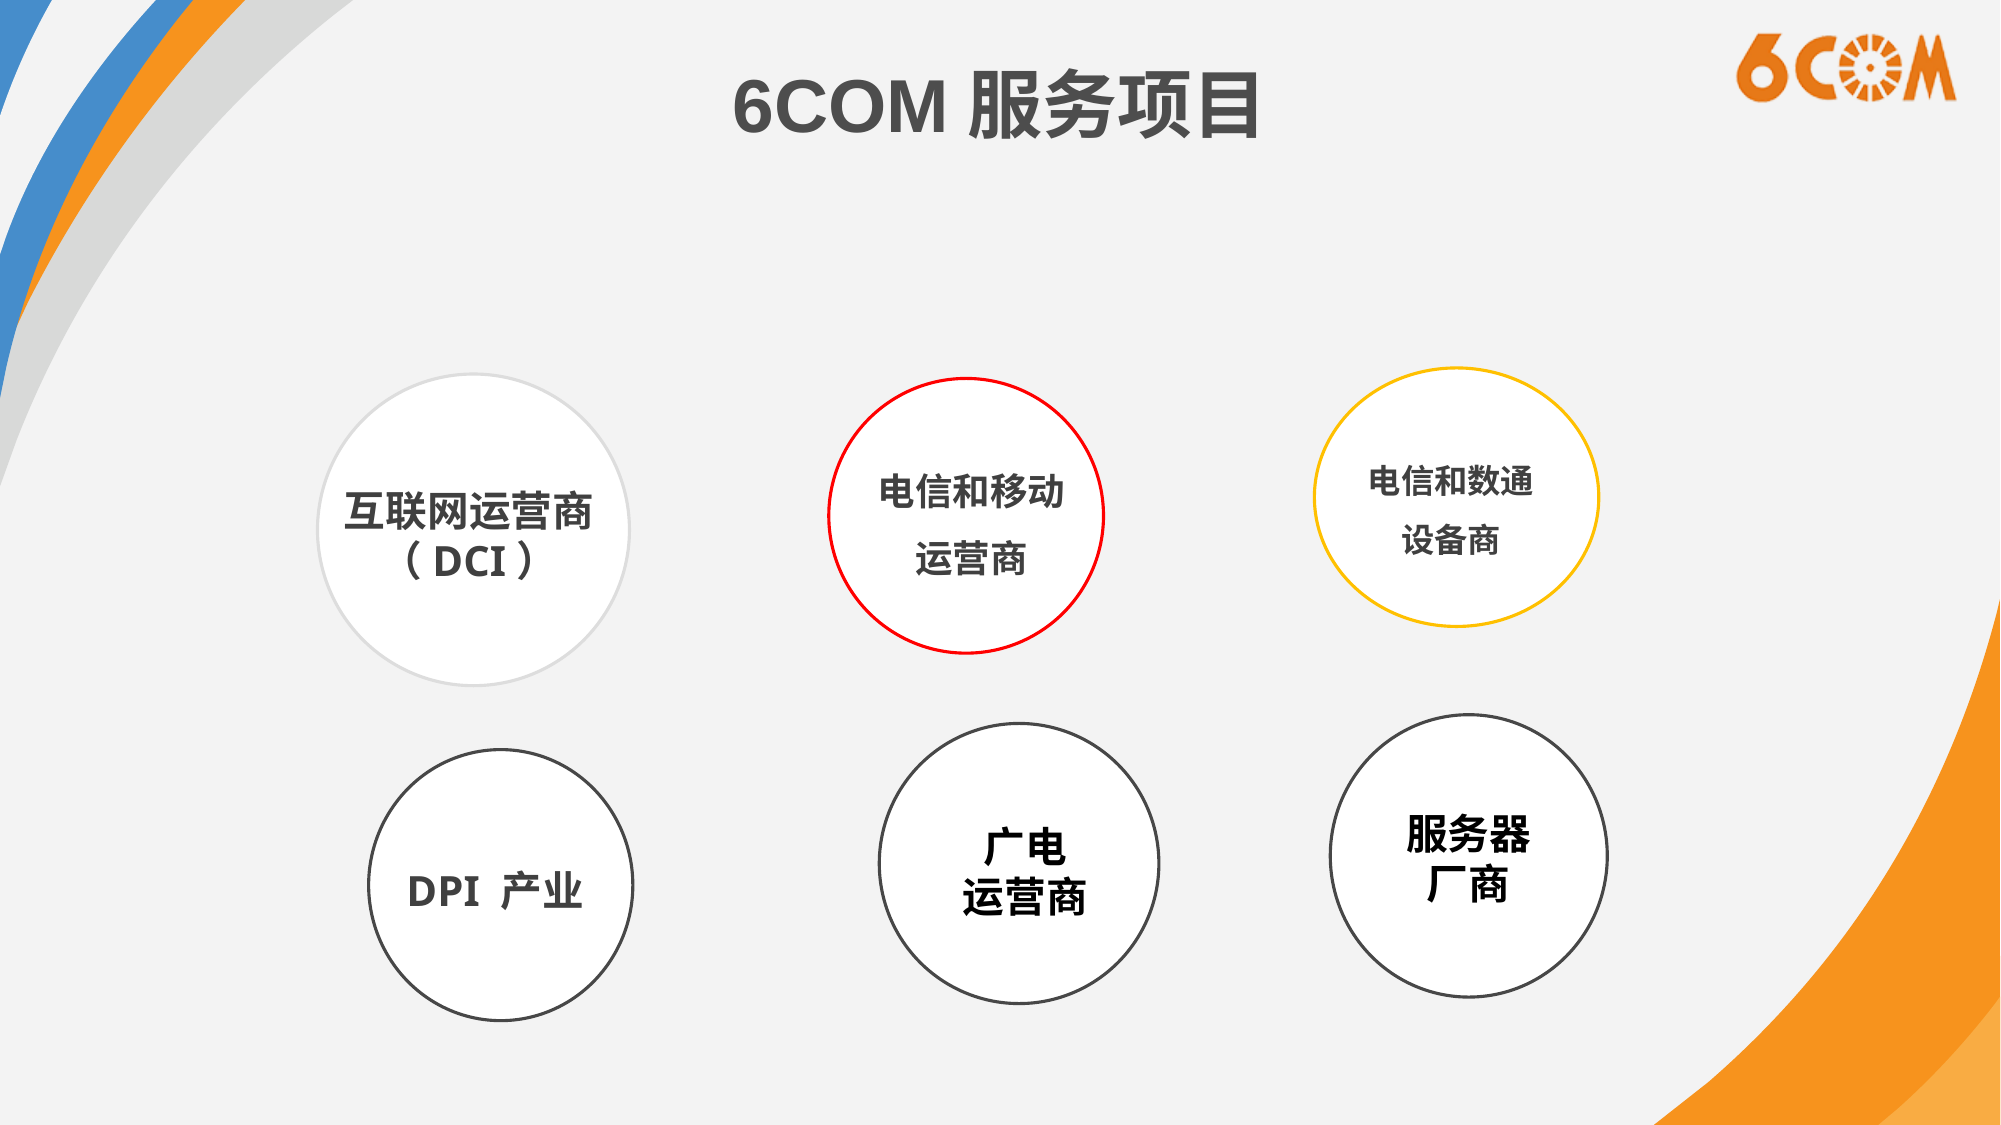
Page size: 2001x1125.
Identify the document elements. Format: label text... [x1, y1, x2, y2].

picture [1670, 0, 2001, 199]
title 6COM服务项目 [137, 59, 1863, 278]
text_box 广电 运营商 [925, 813, 1125, 928]
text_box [306, 373, 632, 686]
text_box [1274, 714, 1663, 998]
text_box [878, 722, 1160, 1005]
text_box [1254, 367, 1604, 627]
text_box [803, 378, 1104, 654]
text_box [271, 749, 676, 1021]
